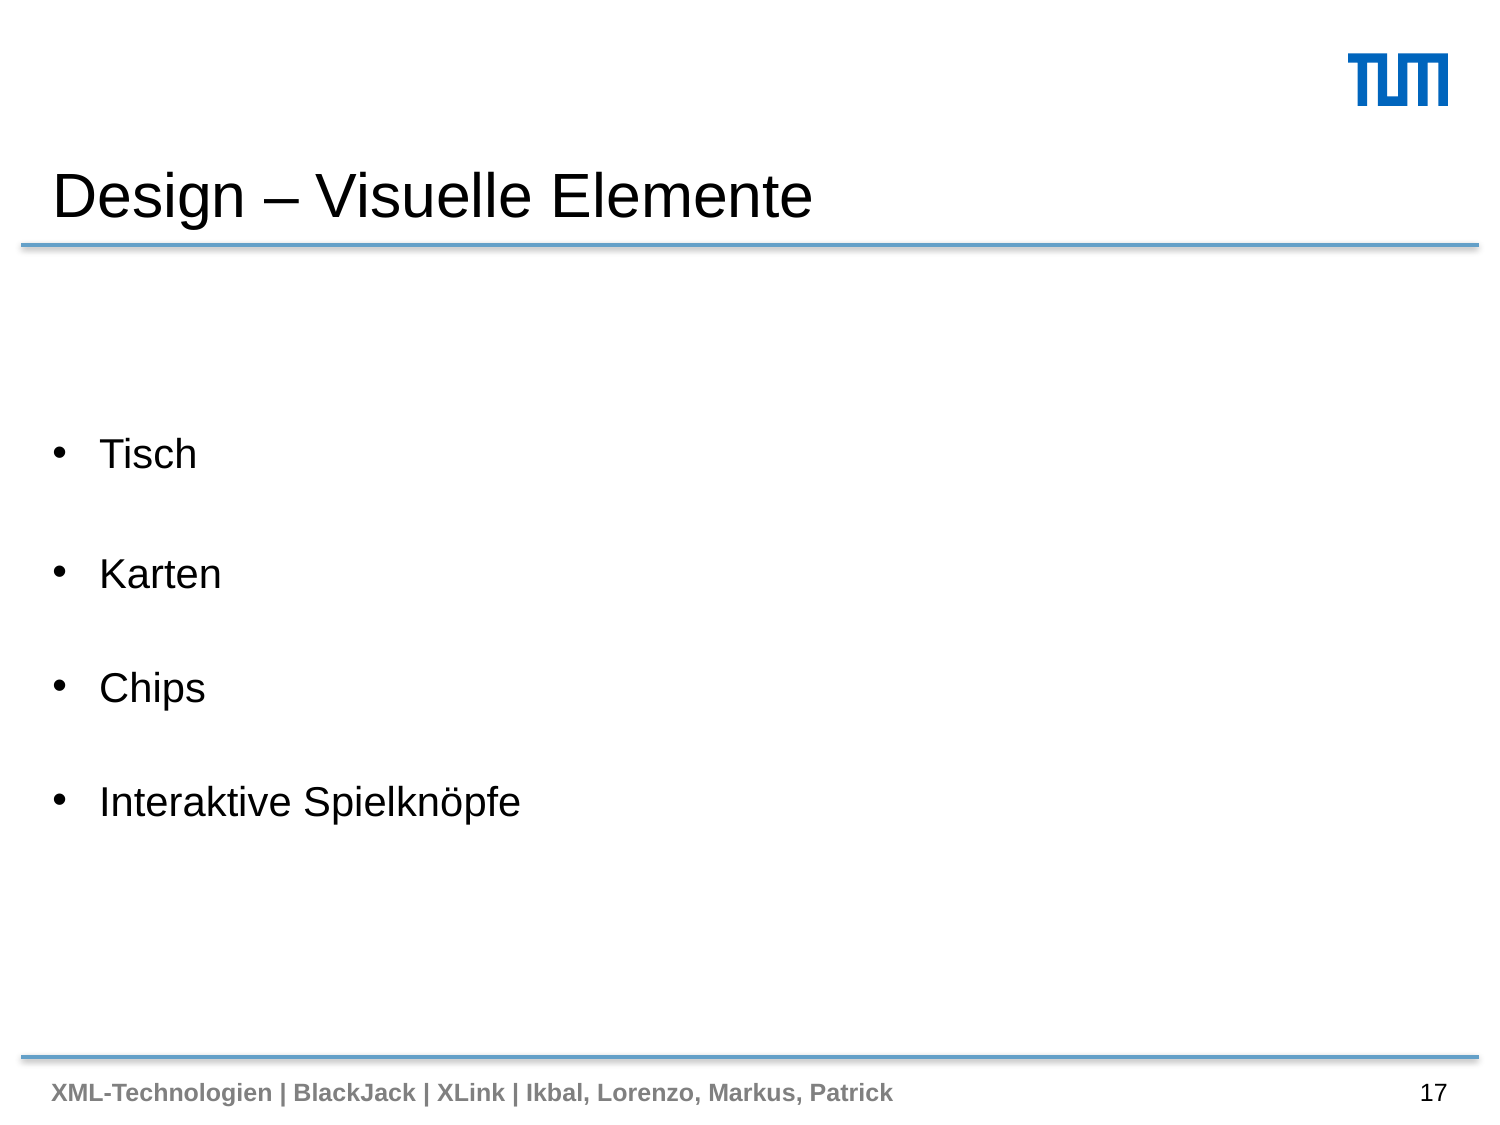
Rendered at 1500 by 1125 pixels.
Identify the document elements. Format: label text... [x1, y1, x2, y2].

slide_number 17 [1112, 1067, 1448, 1122]
title Design – Visuelle Elemente [52, 162, 1449, 231]
list Tisch Karten Chips Interaktive Spielknöpfe [52, 288, 1449, 1042]
footer XML-Technologien | BlackJack | XLink | Ikbal, Lorenzo, Markus, Patrick [51, 1067, 1112, 1122]
